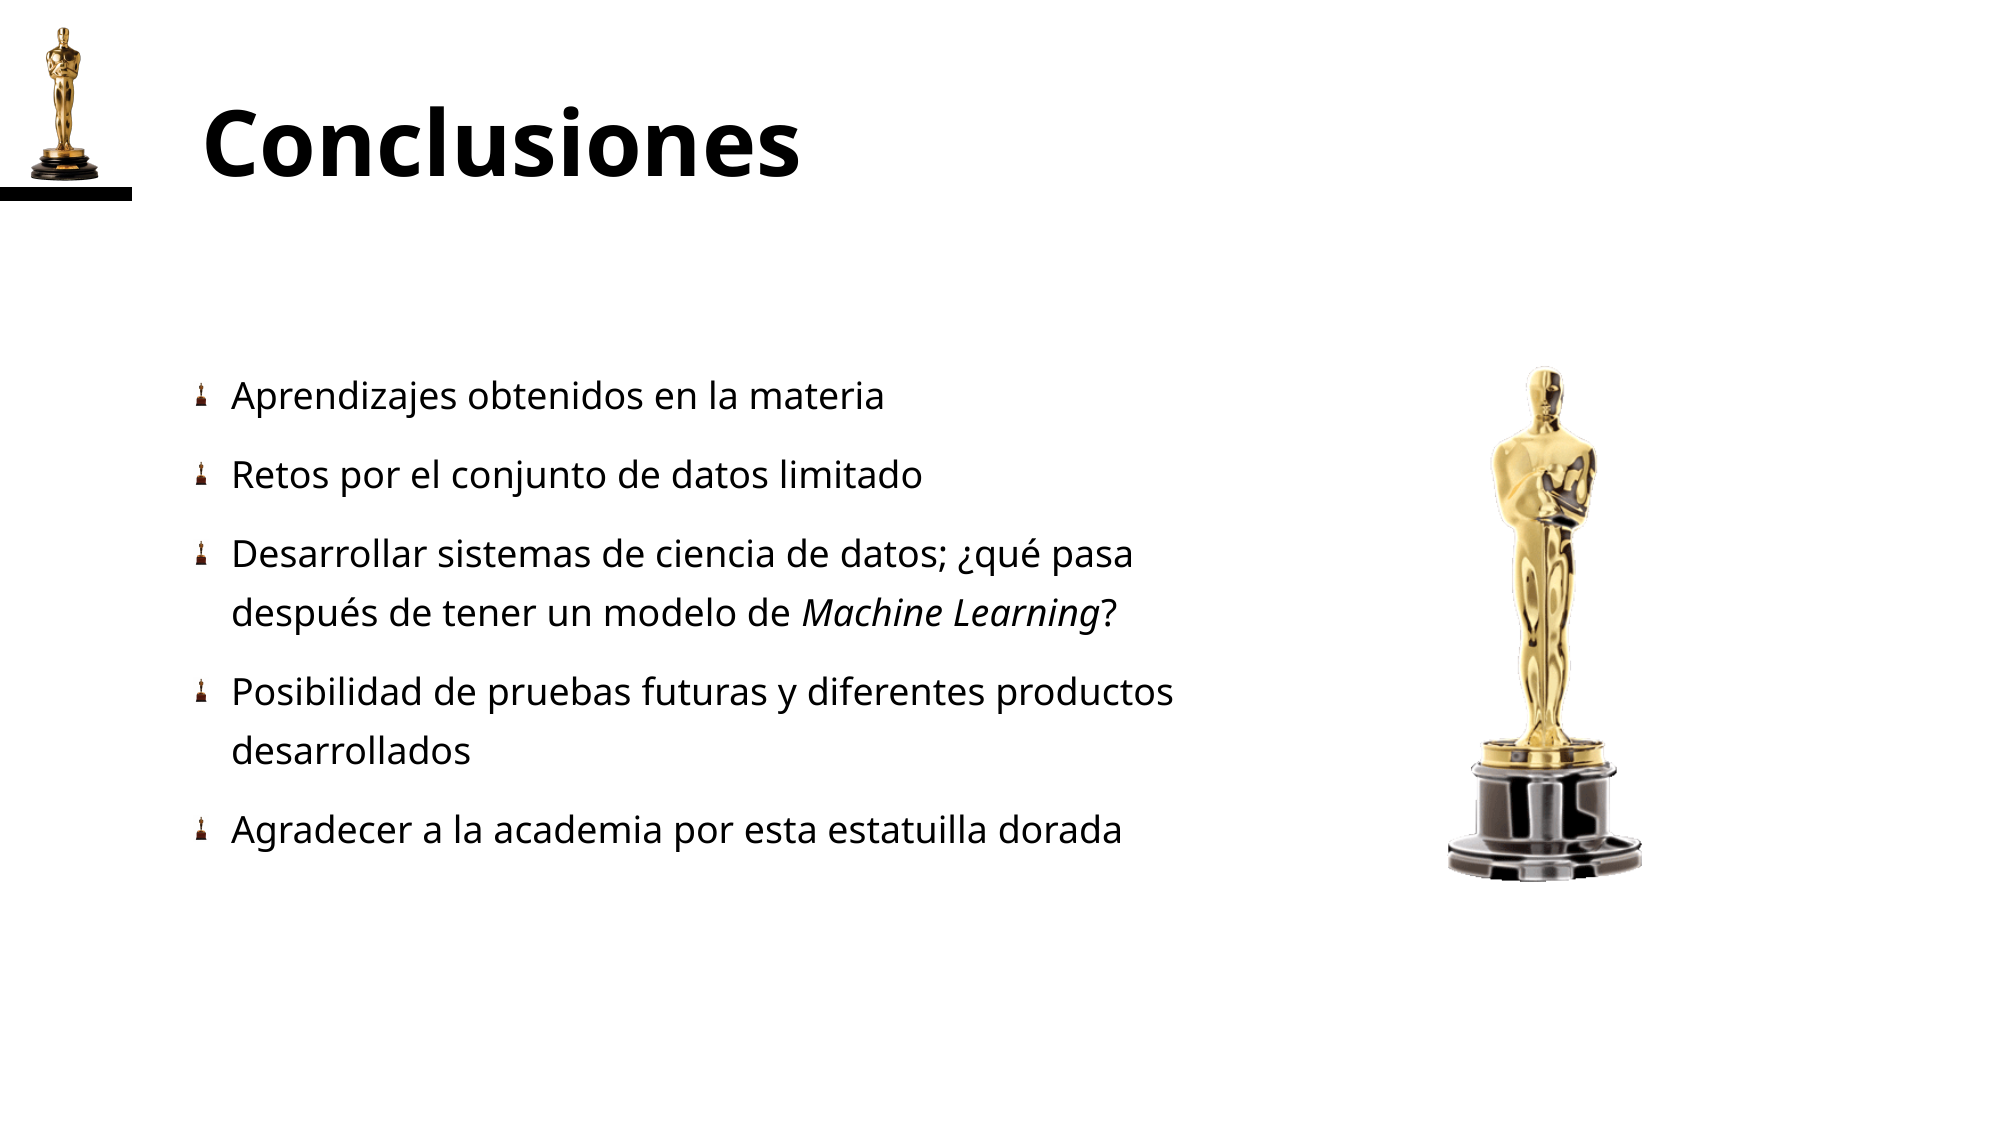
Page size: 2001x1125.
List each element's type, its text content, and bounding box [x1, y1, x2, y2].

picture [193, 381, 215, 408]
list Aprendizajes obtenidos en la materia Retos por el conjunto de datos limitado Desarrollar sistemas de ciencia de datos; ¿qué pasa después de tener un modelo de Machine Learning? Posibilidad de pruebas futuras y diferentes productos desarrollados Agradecer a la academia por esta estatuilla dorada [178, 350, 1200, 898]
picture [193, 677, 215, 704]
picture [193, 460, 215, 487]
picture [1266, 350, 1814, 898]
title Conclusiones [186, 93, 1814, 232]
picture [193, 815, 215, 842]
picture [193, 539, 215, 567]
picture [27, 25, 102, 184]
